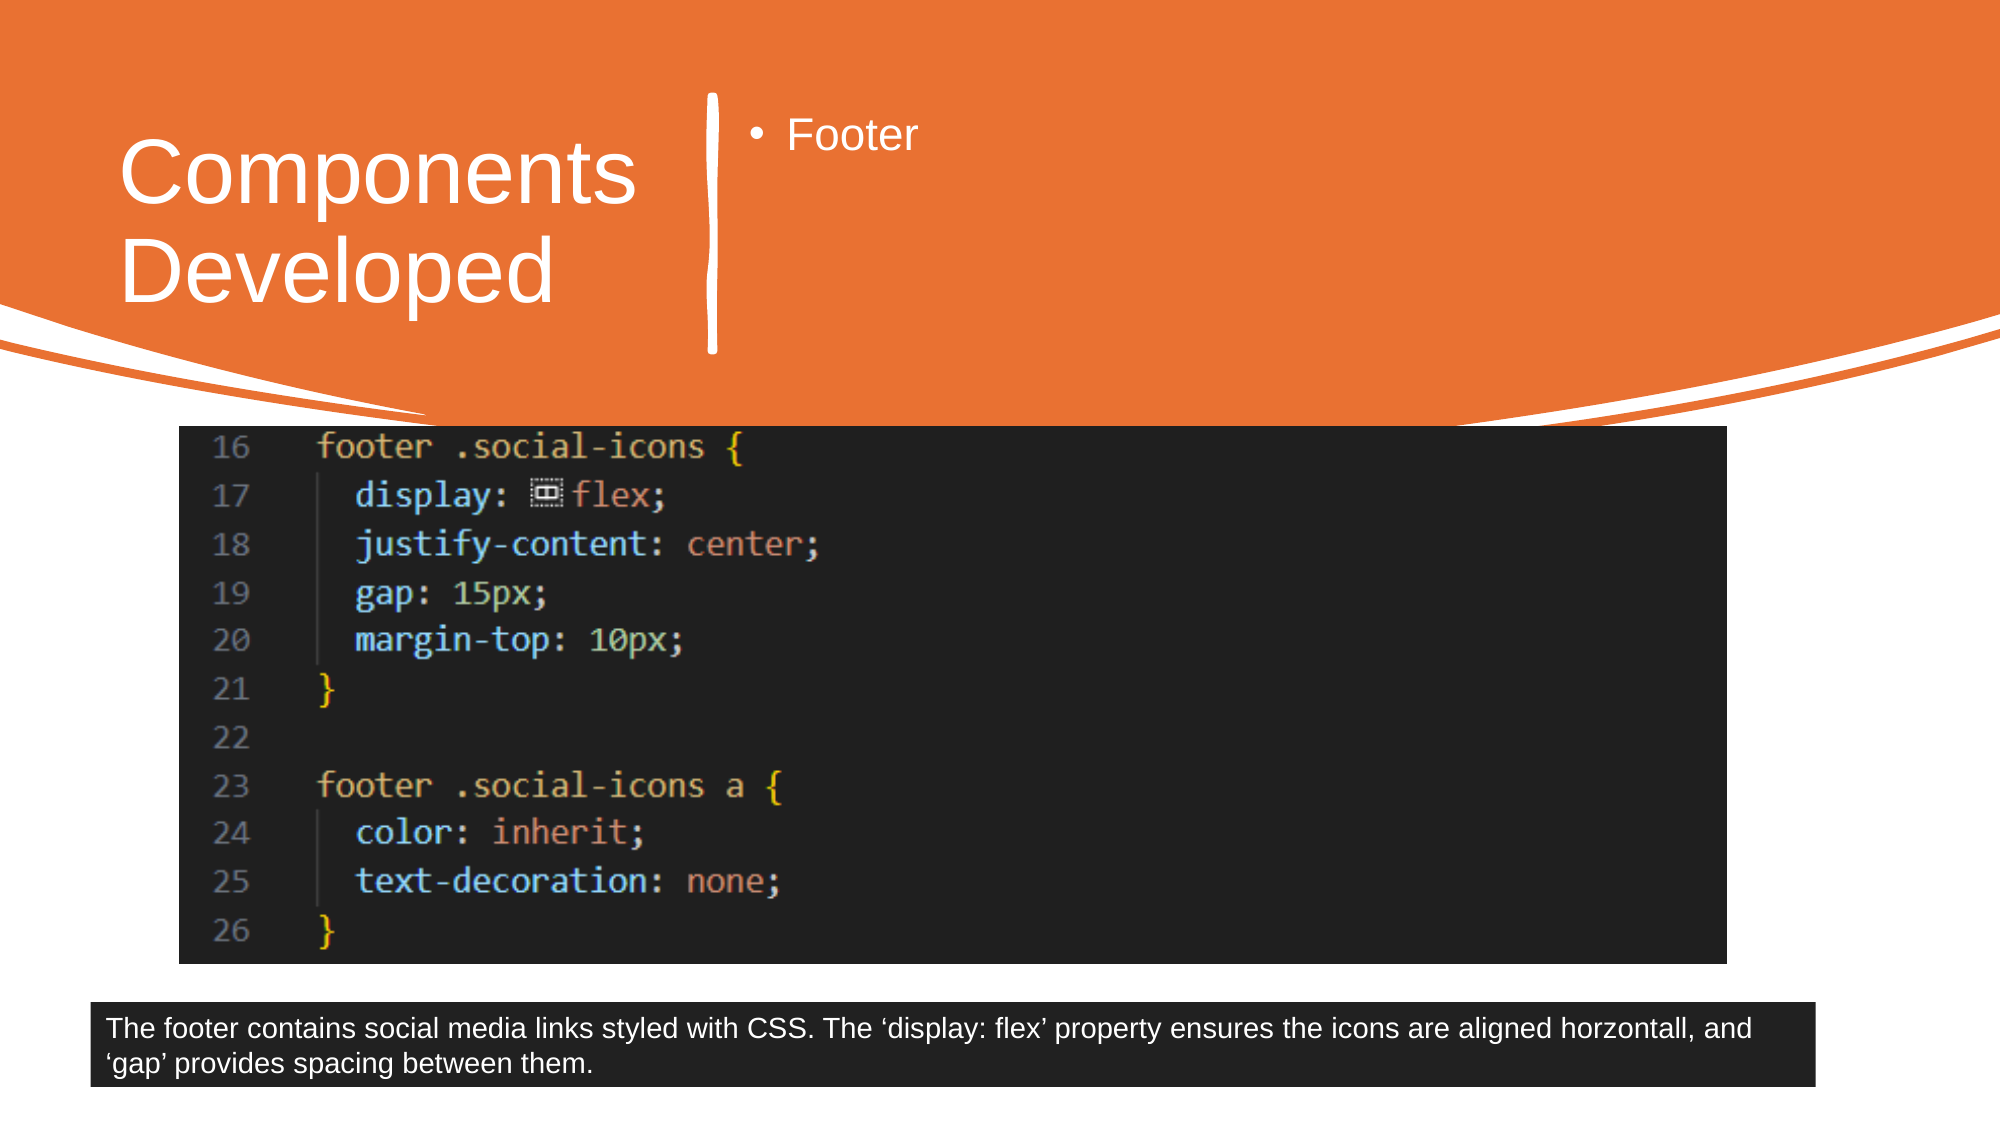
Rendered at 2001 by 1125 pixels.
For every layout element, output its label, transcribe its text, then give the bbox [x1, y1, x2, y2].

text_box [0, 340, 2000, 1125]
title Components Developed [103, 103, 694, 344]
text_box [1481, 317, 2000, 425]
text_box [0, 0, 2000, 425]
text_box The footer contains social media links styled with CSS. The ‘display: flex’ property ensures the icons are aligned horzontall, and ‘gap’ provides spacing between them. [90, 1002, 1816, 1087]
list Footer [733, 103, 1895, 344]
text_box [708, 94, 718, 353]
text_box [0, 306, 358, 404]
picture [178, 425, 1728, 965]
